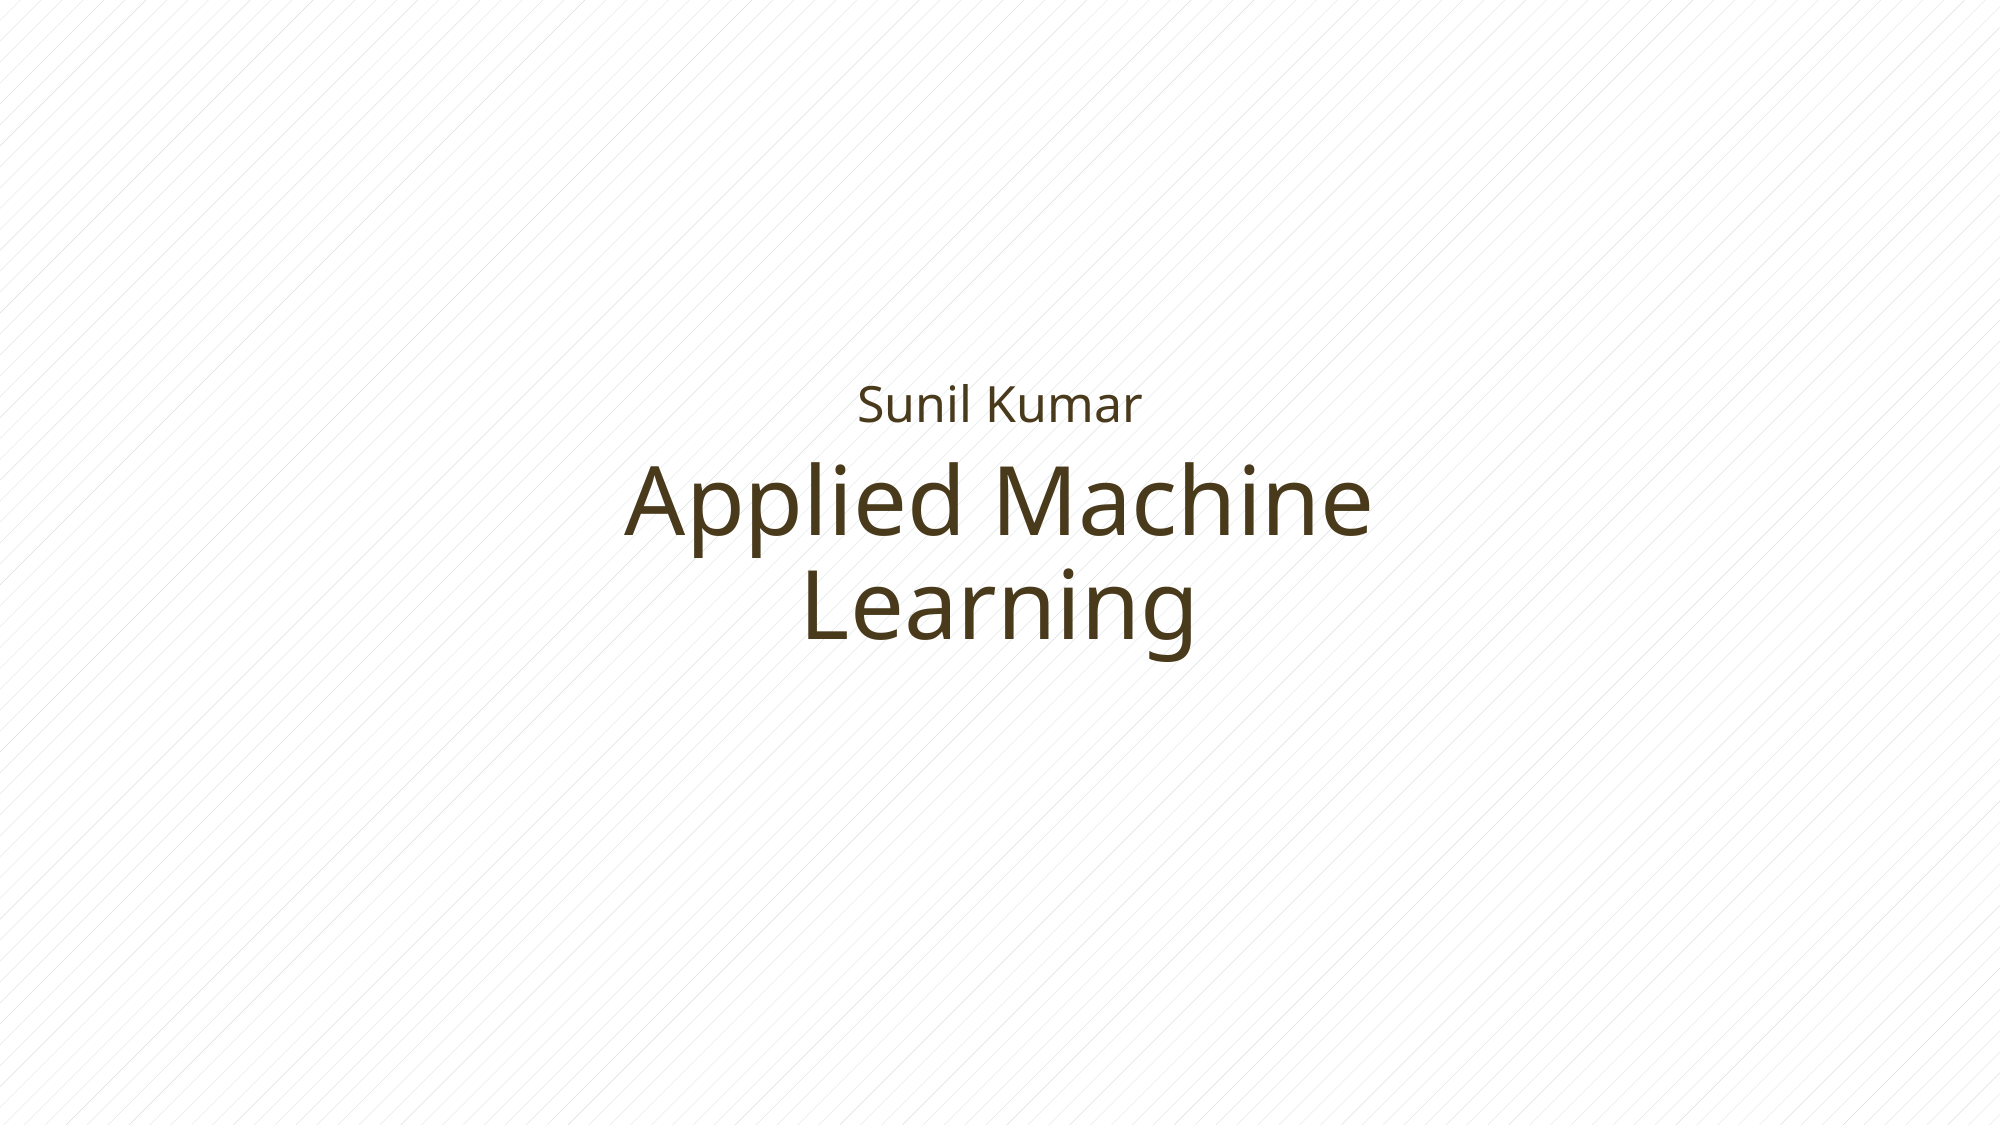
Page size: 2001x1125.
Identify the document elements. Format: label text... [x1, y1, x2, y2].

title Applied Machine Learning [451, 707, 1549, 887]
subtitle Sunil Kumar​ [754, 371, 1246, 444]
